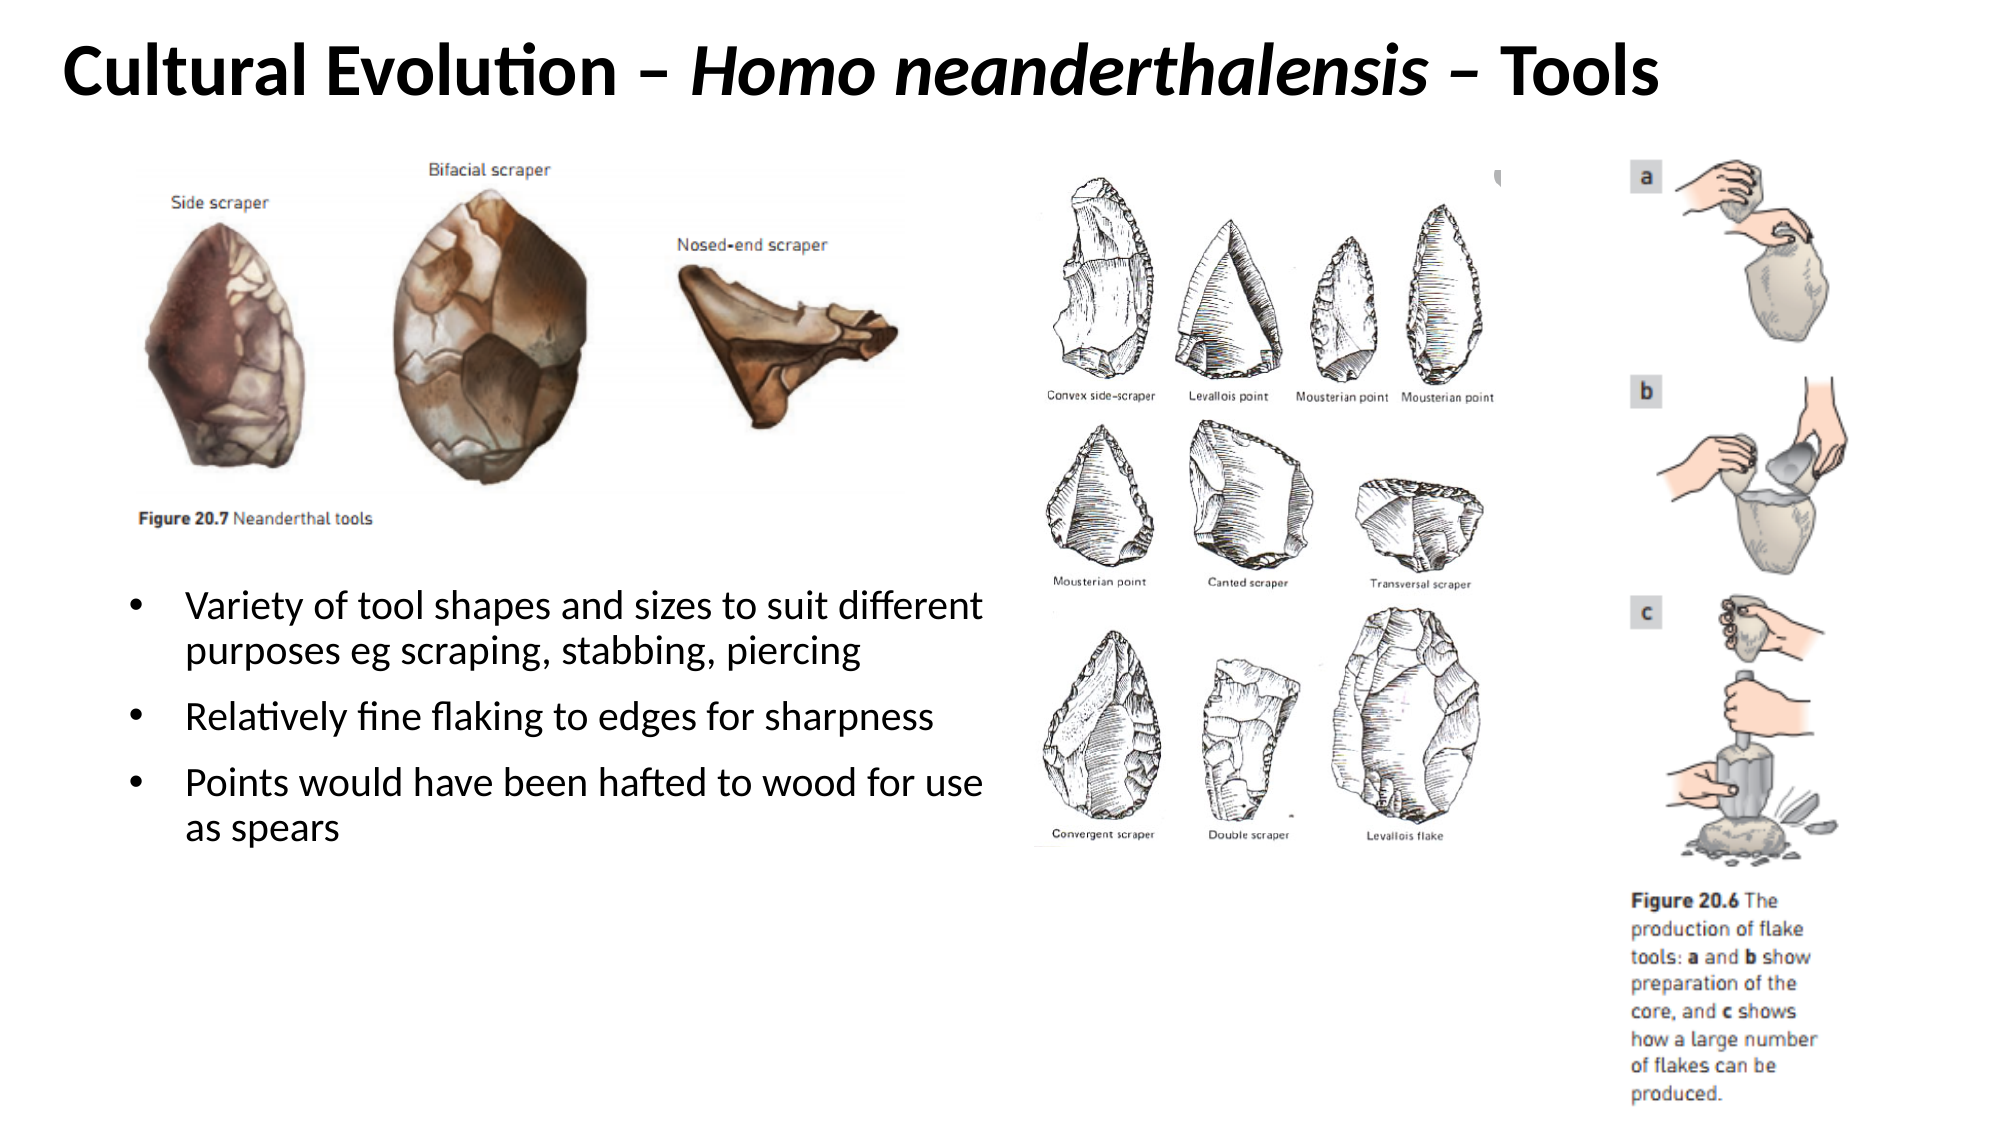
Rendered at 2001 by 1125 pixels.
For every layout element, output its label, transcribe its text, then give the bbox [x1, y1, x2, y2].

picture [1580, 106, 1854, 1113]
text_box Cultural Evolution – Homo neanderthalensis – Tools [49, 12, 1774, 130]
picture [125, 129, 909, 531]
text_box Variety of tool shapes and sizes to suit different purposes eg scraping, stabbing, piercing Relatively fine flaking to edges for sharpness Points would have been hafted to wood for use as spears [114, 576, 1000, 1068]
picture [1034, 170, 1501, 847]
